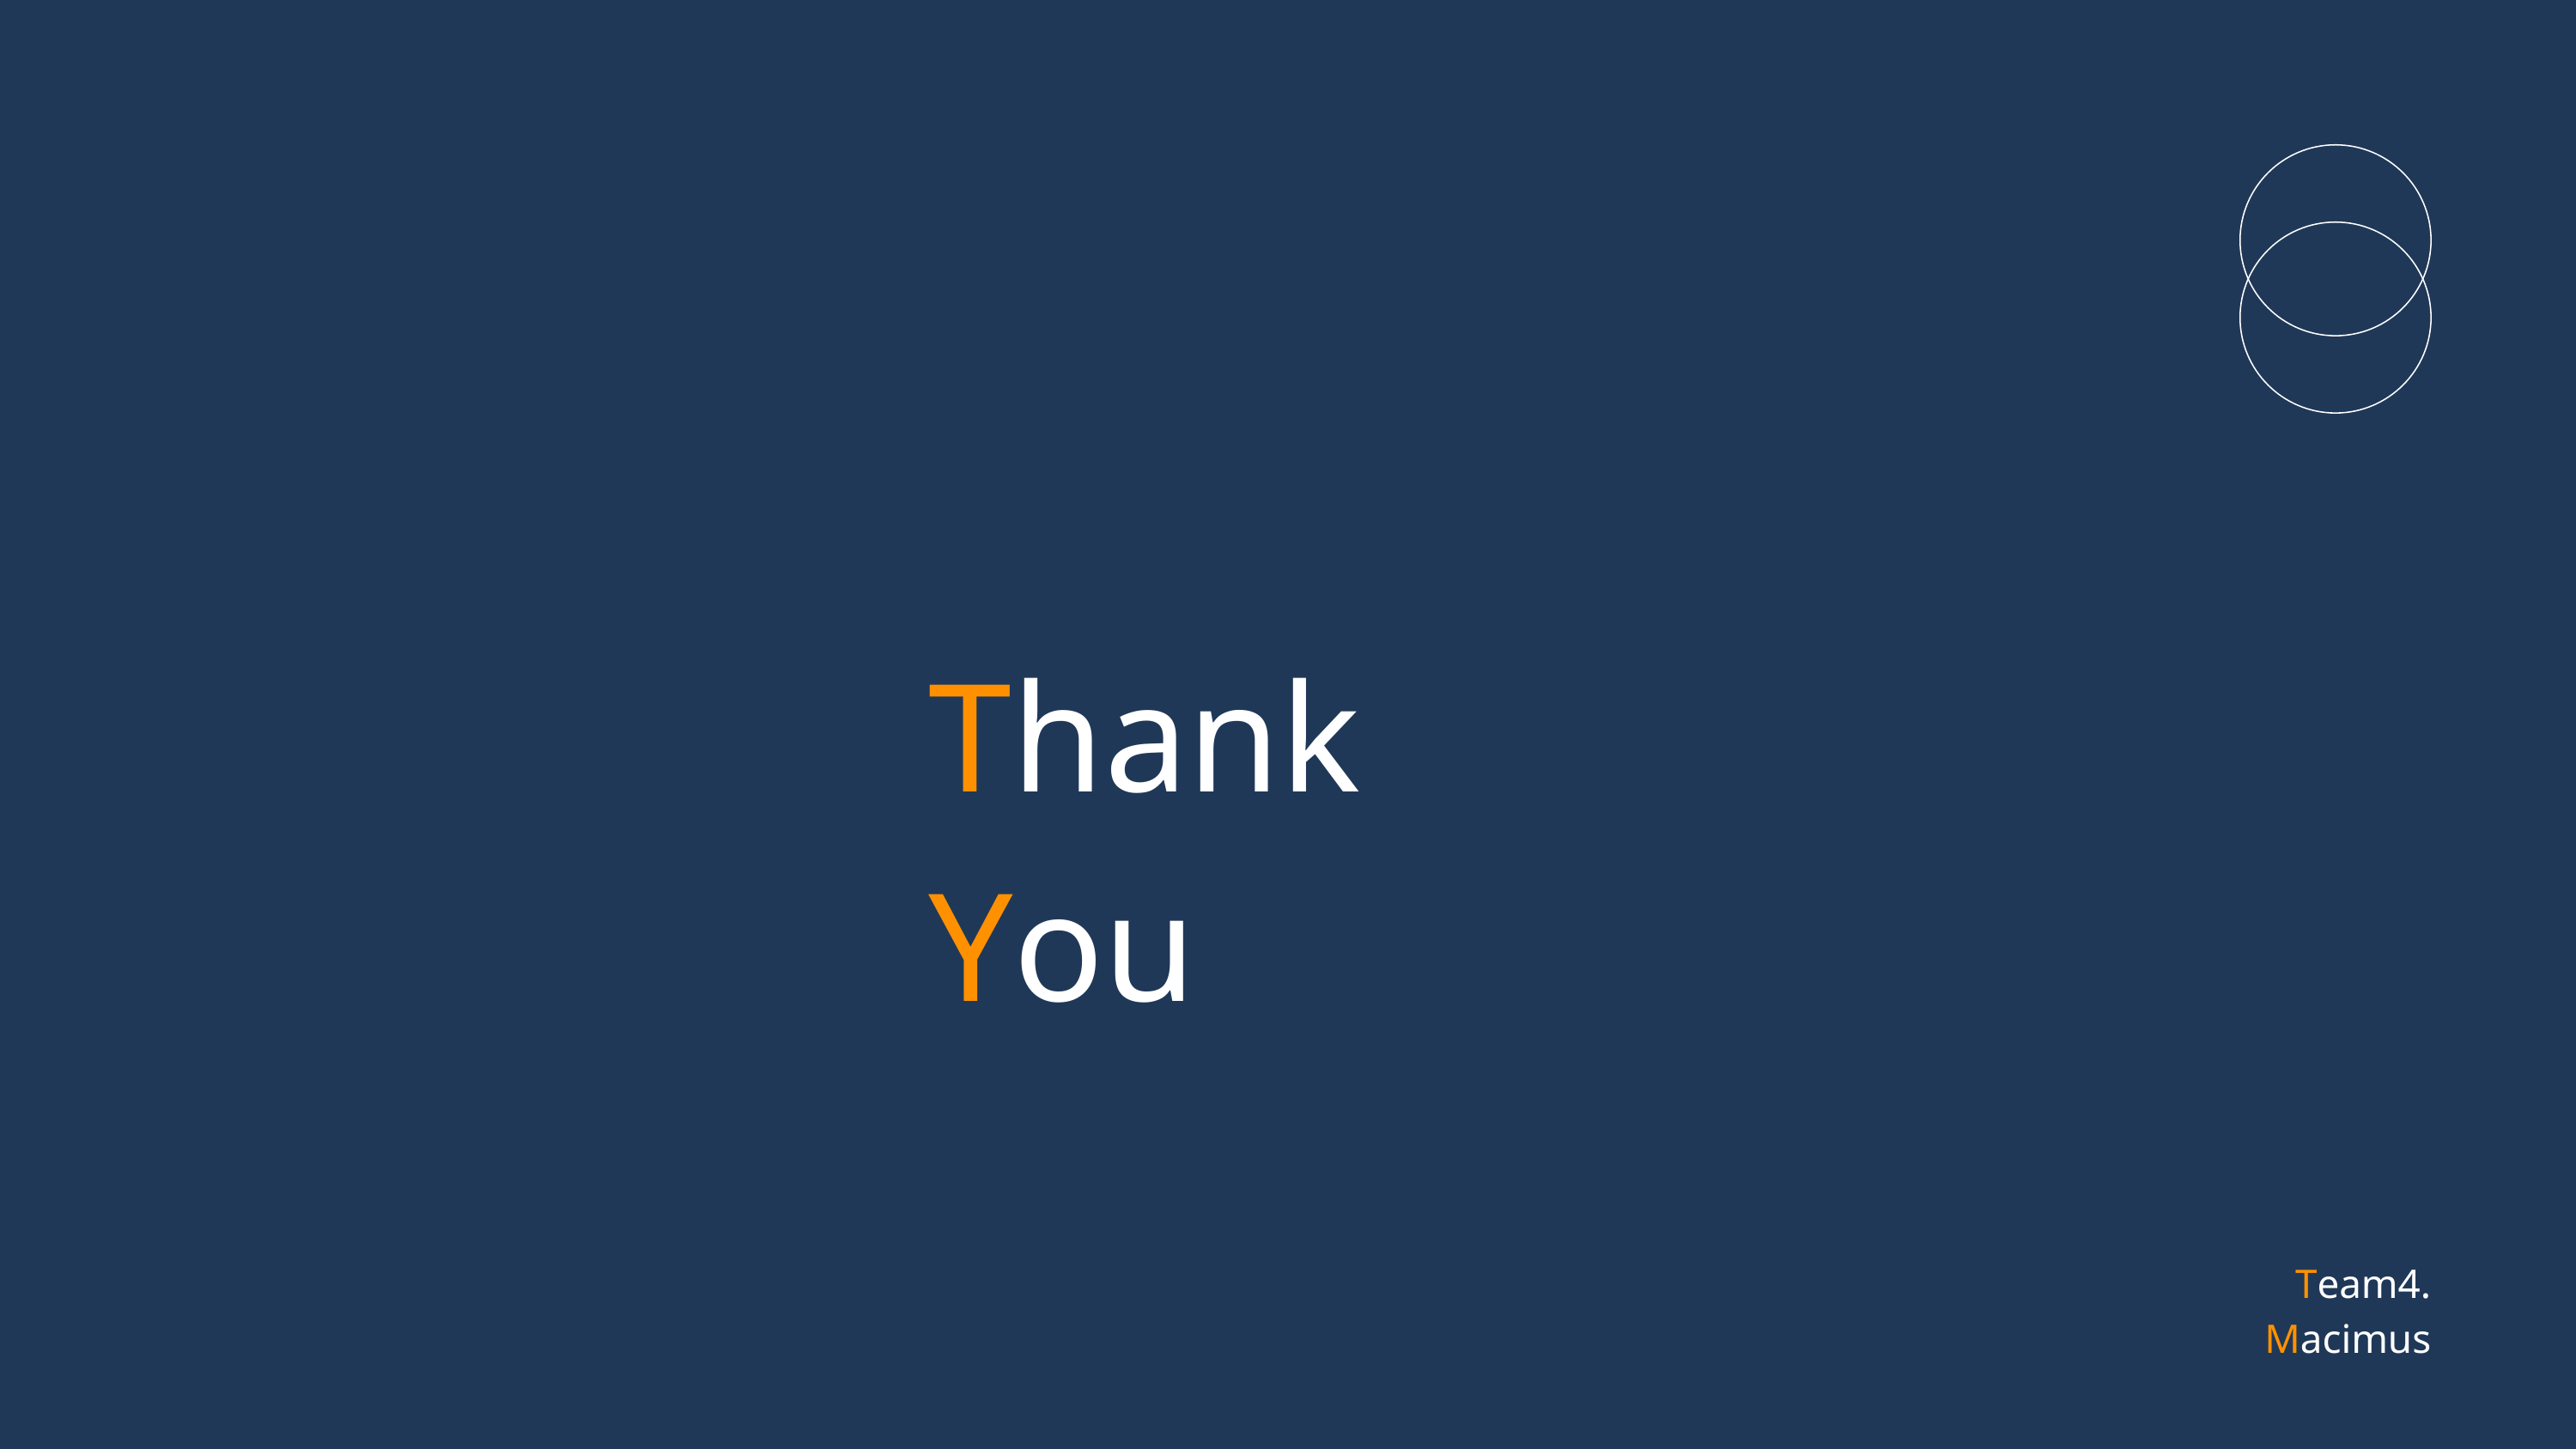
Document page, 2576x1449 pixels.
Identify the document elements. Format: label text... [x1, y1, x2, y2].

text_box Thank You [928, 612, 1648, 1031]
text_box Team4. Macimus [2122, 1251, 2432, 1361]
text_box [2239, 144, 2432, 414]
